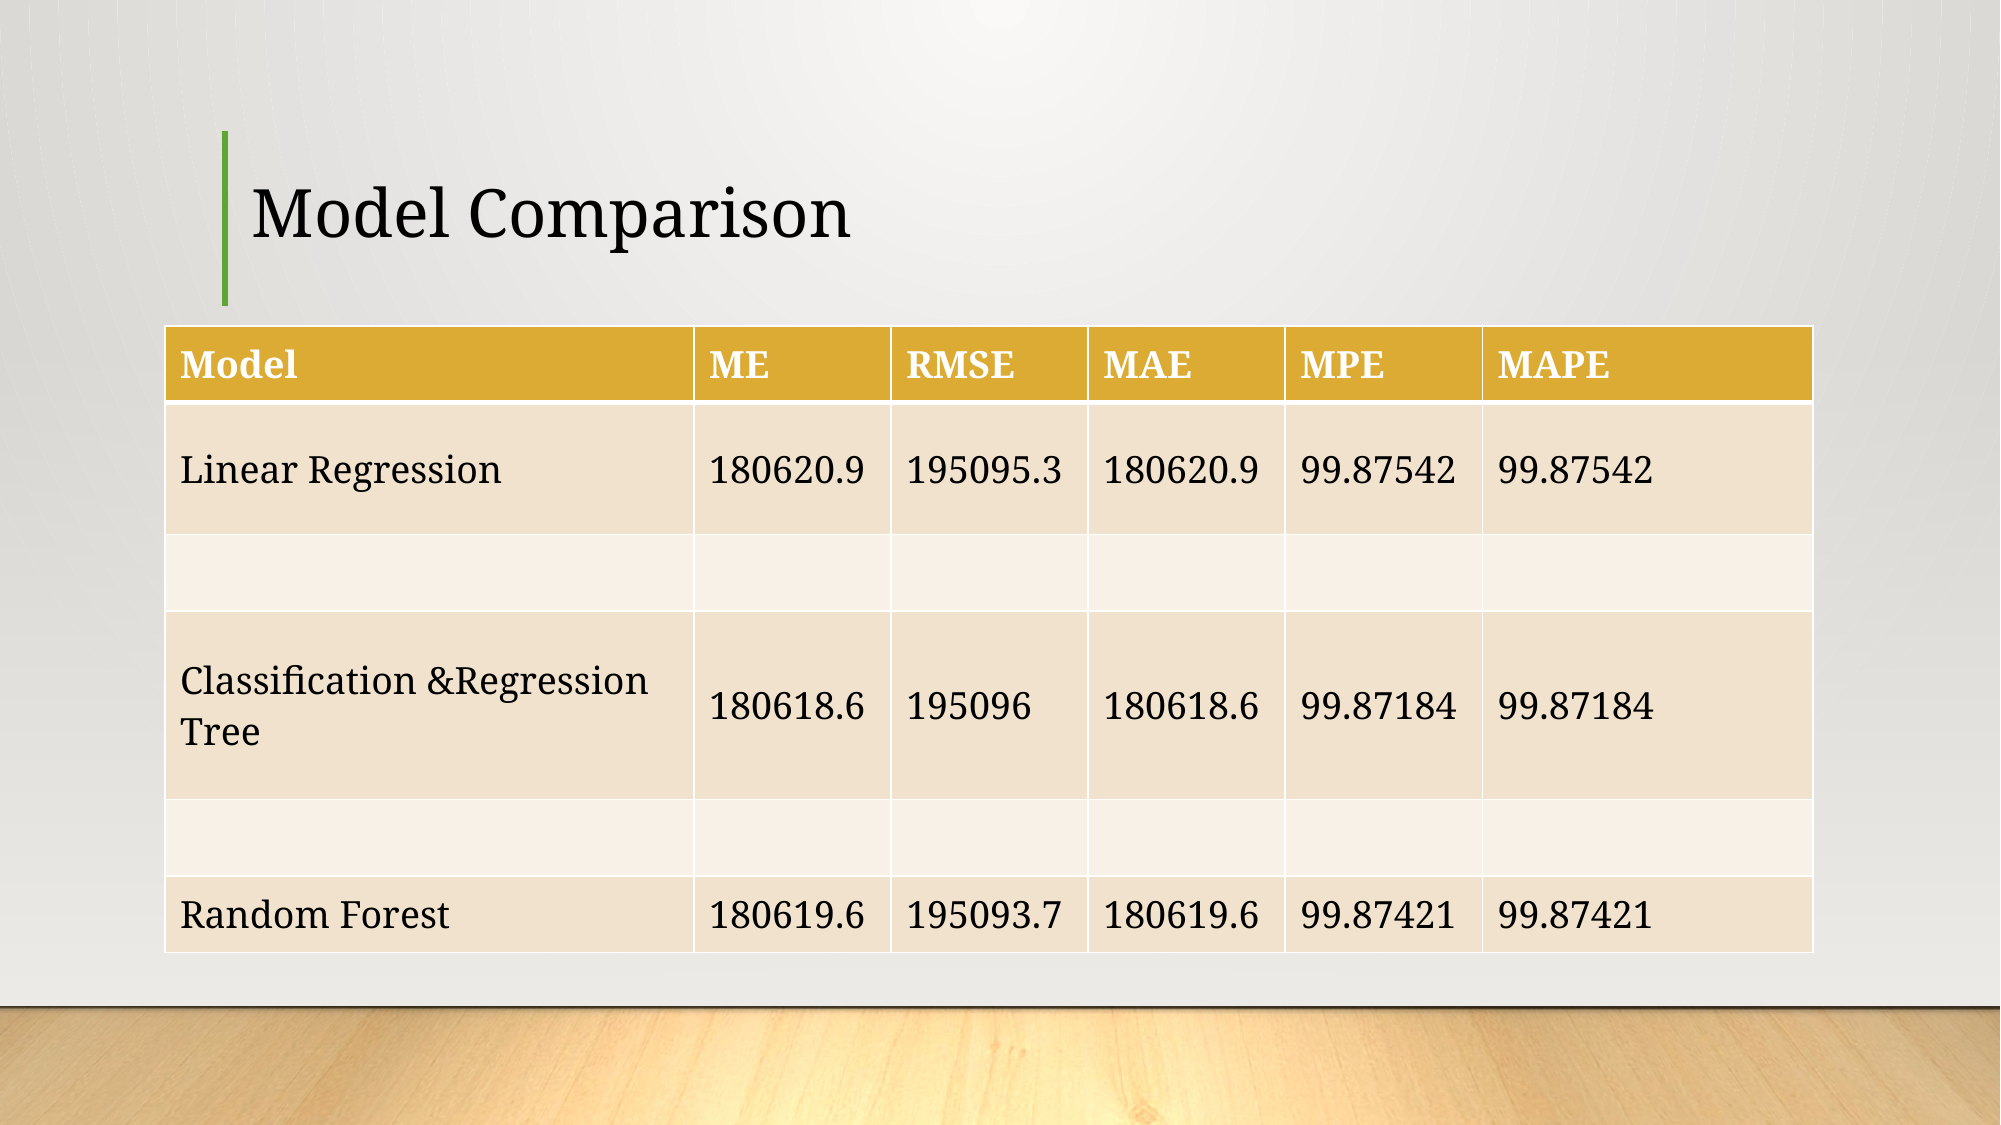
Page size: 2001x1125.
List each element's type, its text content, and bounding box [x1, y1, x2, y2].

table_cell [892, 535, 1087, 610]
picture [0, 1006, 2000, 1125]
table_cell 180619.6 [695, 877, 890, 952]
table_cell [1483, 800, 1812, 875]
table_cell 180620.9 [1089, 405, 1284, 534]
table_cell Random Forest [166, 877, 693, 952]
table_cell [695, 800, 890, 875]
table_cell 195096 [892, 612, 1087, 799]
table_header RMSE [892, 327, 1087, 400]
table_header ME [695, 327, 890, 400]
table_cell [892, 800, 1087, 875]
table_cell [1286, 800, 1482, 875]
table_cell [1483, 535, 1812, 610]
table_cell 99.87421 [1483, 877, 1812, 952]
table_cell [1286, 535, 1482, 610]
table_header MPE [1286, 327, 1482, 400]
table_cell [695, 535, 890, 610]
table_cell Classification &Regression Tree [166, 612, 693, 799]
table_cell [1089, 535, 1284, 610]
table_cell 99.87542 [1286, 405, 1482, 534]
table_cell 180620.9 [695, 405, 890, 534]
table_cell 99.87542 [1483, 405, 1812, 534]
title Model Comparison [236, 123, 1814, 308]
table_cell 180618.6 [1089, 612, 1284, 799]
table_cell 99.87184 [1483, 612, 1812, 799]
table_cell 99.87421 [1286, 877, 1482, 952]
table_cell 195095.3 [892, 405, 1087, 534]
table_cell Linear Regression [166, 405, 693, 534]
table_header MAPE [1483, 327, 1812, 400]
table_cell [166, 535, 693, 610]
table_cell 195093.7 [892, 877, 1087, 952]
table_cell 180619.6 [1089, 877, 1284, 952]
table_cell [166, 800, 693, 875]
table_cell 180618.6 [695, 612, 890, 799]
table_header MAE [1089, 327, 1284, 400]
table_cell 99.87184 [1286, 612, 1482, 799]
table_header Model [166, 327, 693, 400]
table_cell [1089, 800, 1284, 875]
